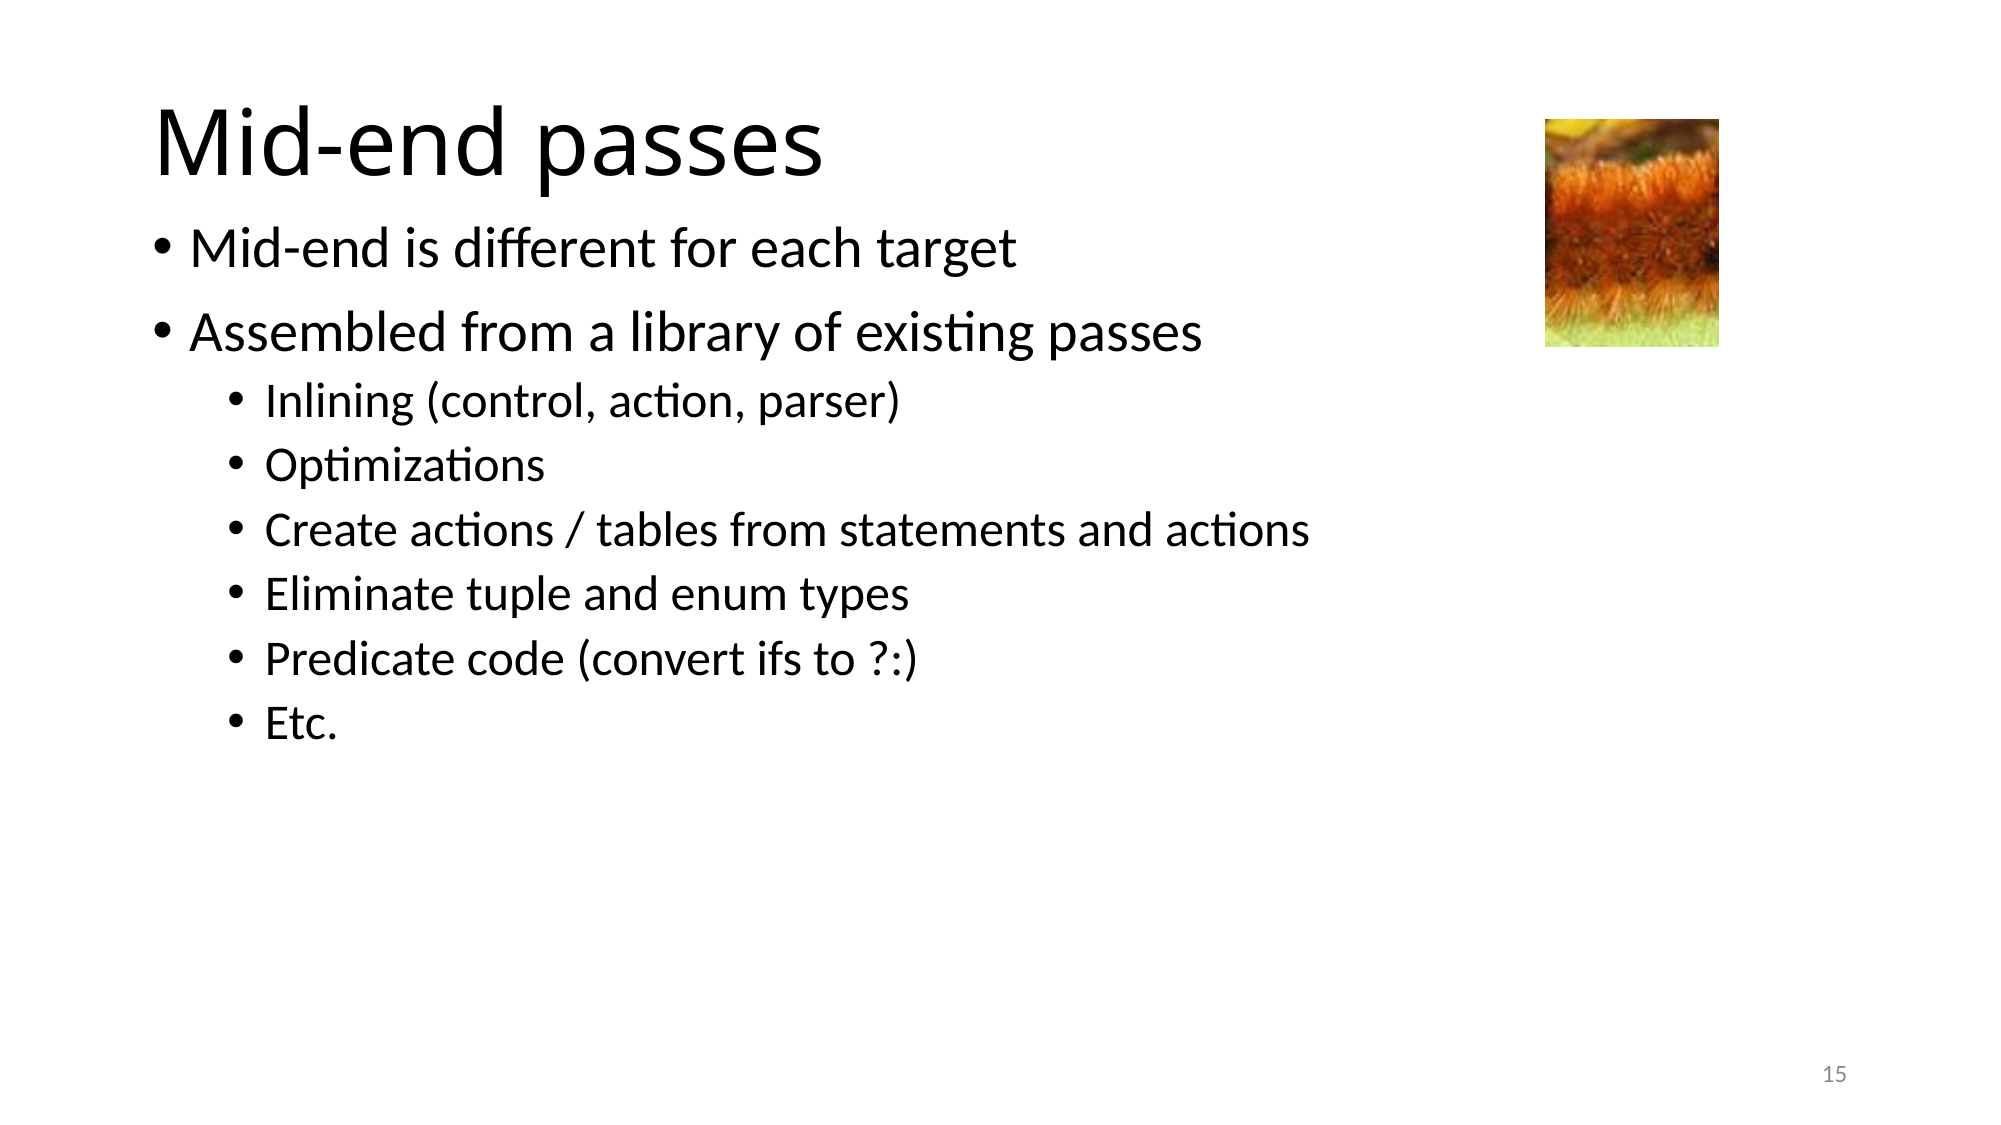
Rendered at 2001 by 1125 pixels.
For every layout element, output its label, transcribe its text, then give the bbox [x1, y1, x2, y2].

title Mid-end passes [137, 59, 1863, 210]
slide_number 15 [1412, 1042, 1863, 1103]
picture [1545, 119, 1719, 347]
list Mid-end is different for each target Assembled from a library of existing passes Inlining (control, action, parser) Optimizations Create actions / tables from statements and actions Eliminate tuple and enum types Predicate code (convert ifs to ?:) Etc. [137, 210, 1863, 1108]
